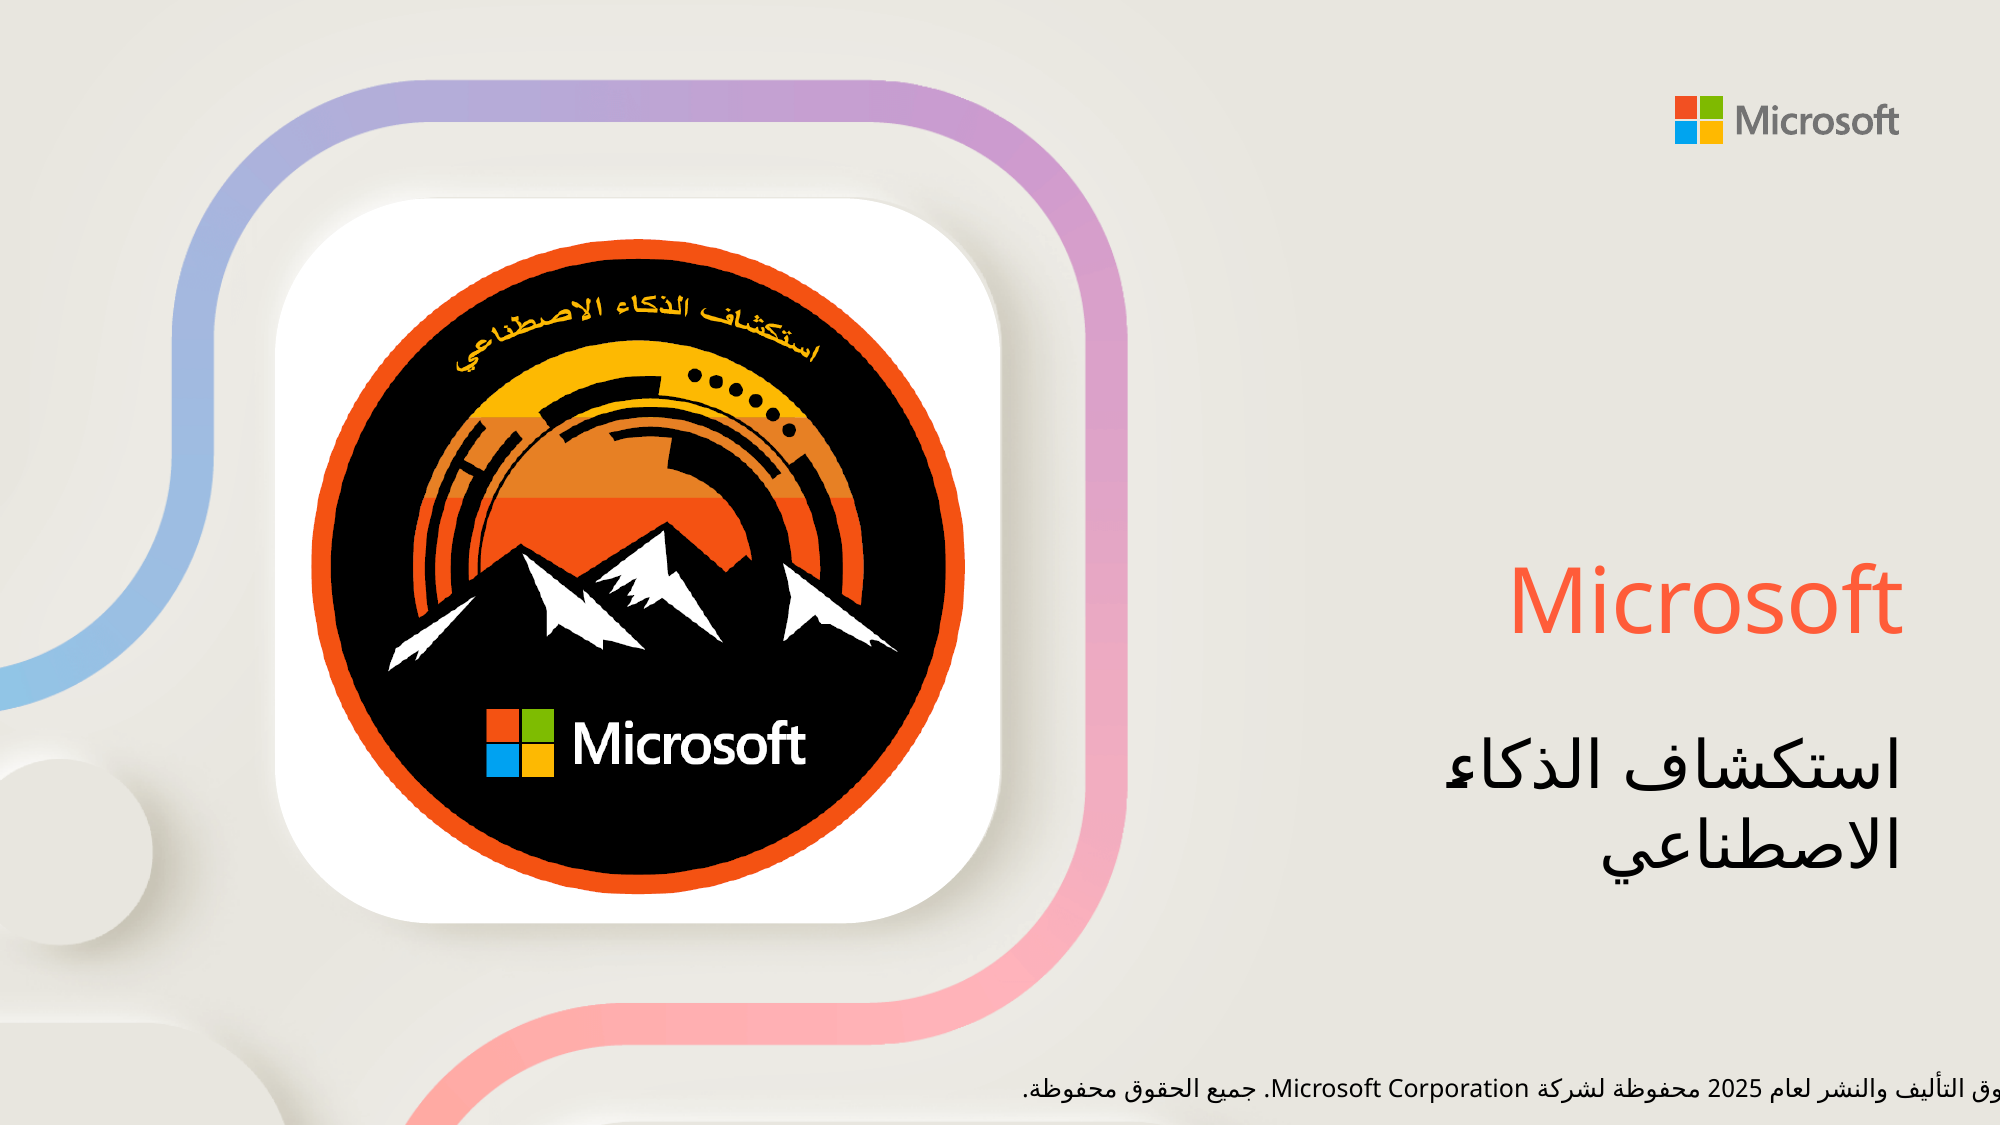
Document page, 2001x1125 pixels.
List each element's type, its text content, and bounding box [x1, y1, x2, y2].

list استكشاف الذكاء الاصطناعي [1178, 722, 1904, 803]
title Microsoft [1179, 540, 1905, 652]
picture [0, 0, 2000, 1125]
text_box © حقوق التأليف والنشر لعام 2025 محفوظة لشركة Microsoft Corporation. جميع الحقوق محفوظة. [1021, 1072, 2000, 1103]
